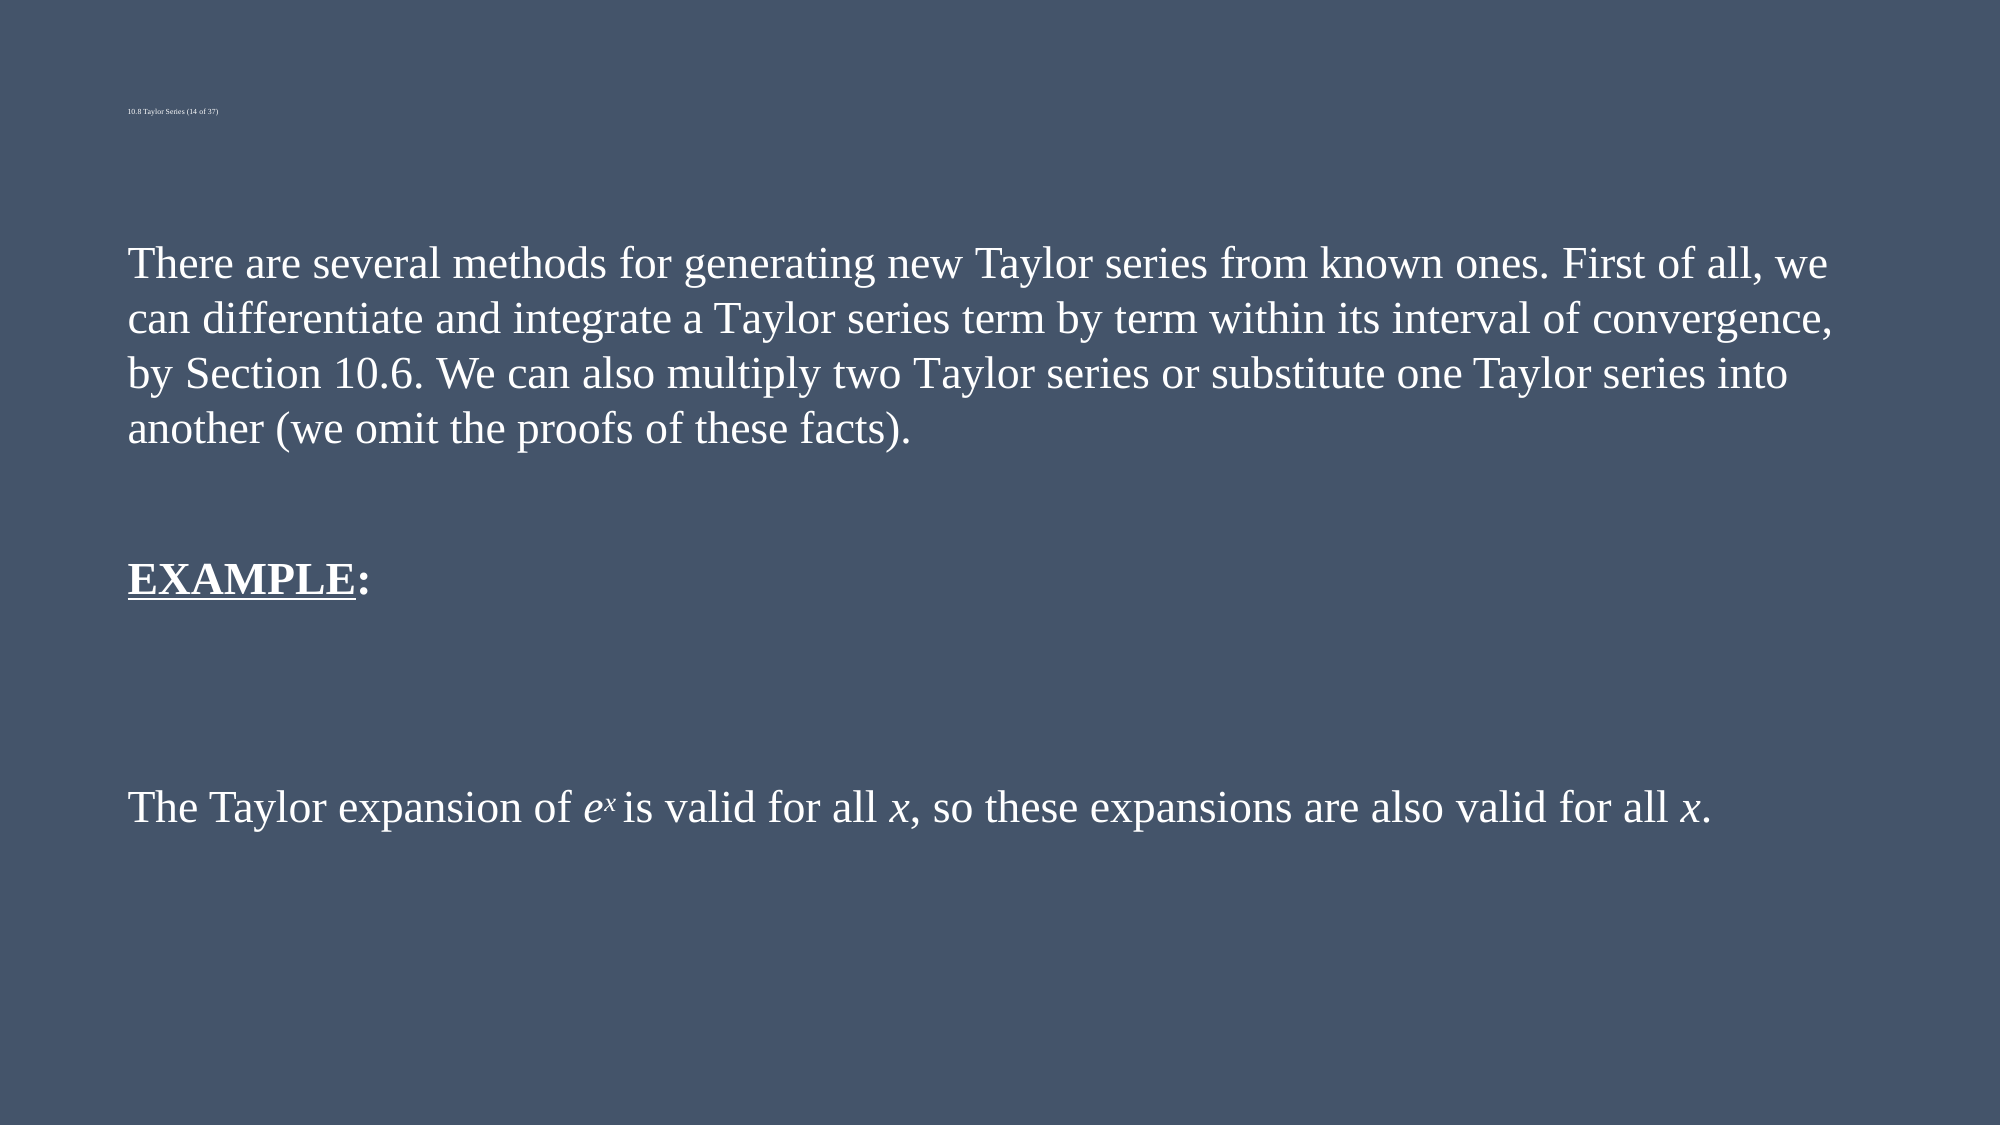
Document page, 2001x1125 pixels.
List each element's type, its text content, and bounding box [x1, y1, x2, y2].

title 10.8 Taylor Series (14 of 37) [112, 99, 1775, 203]
